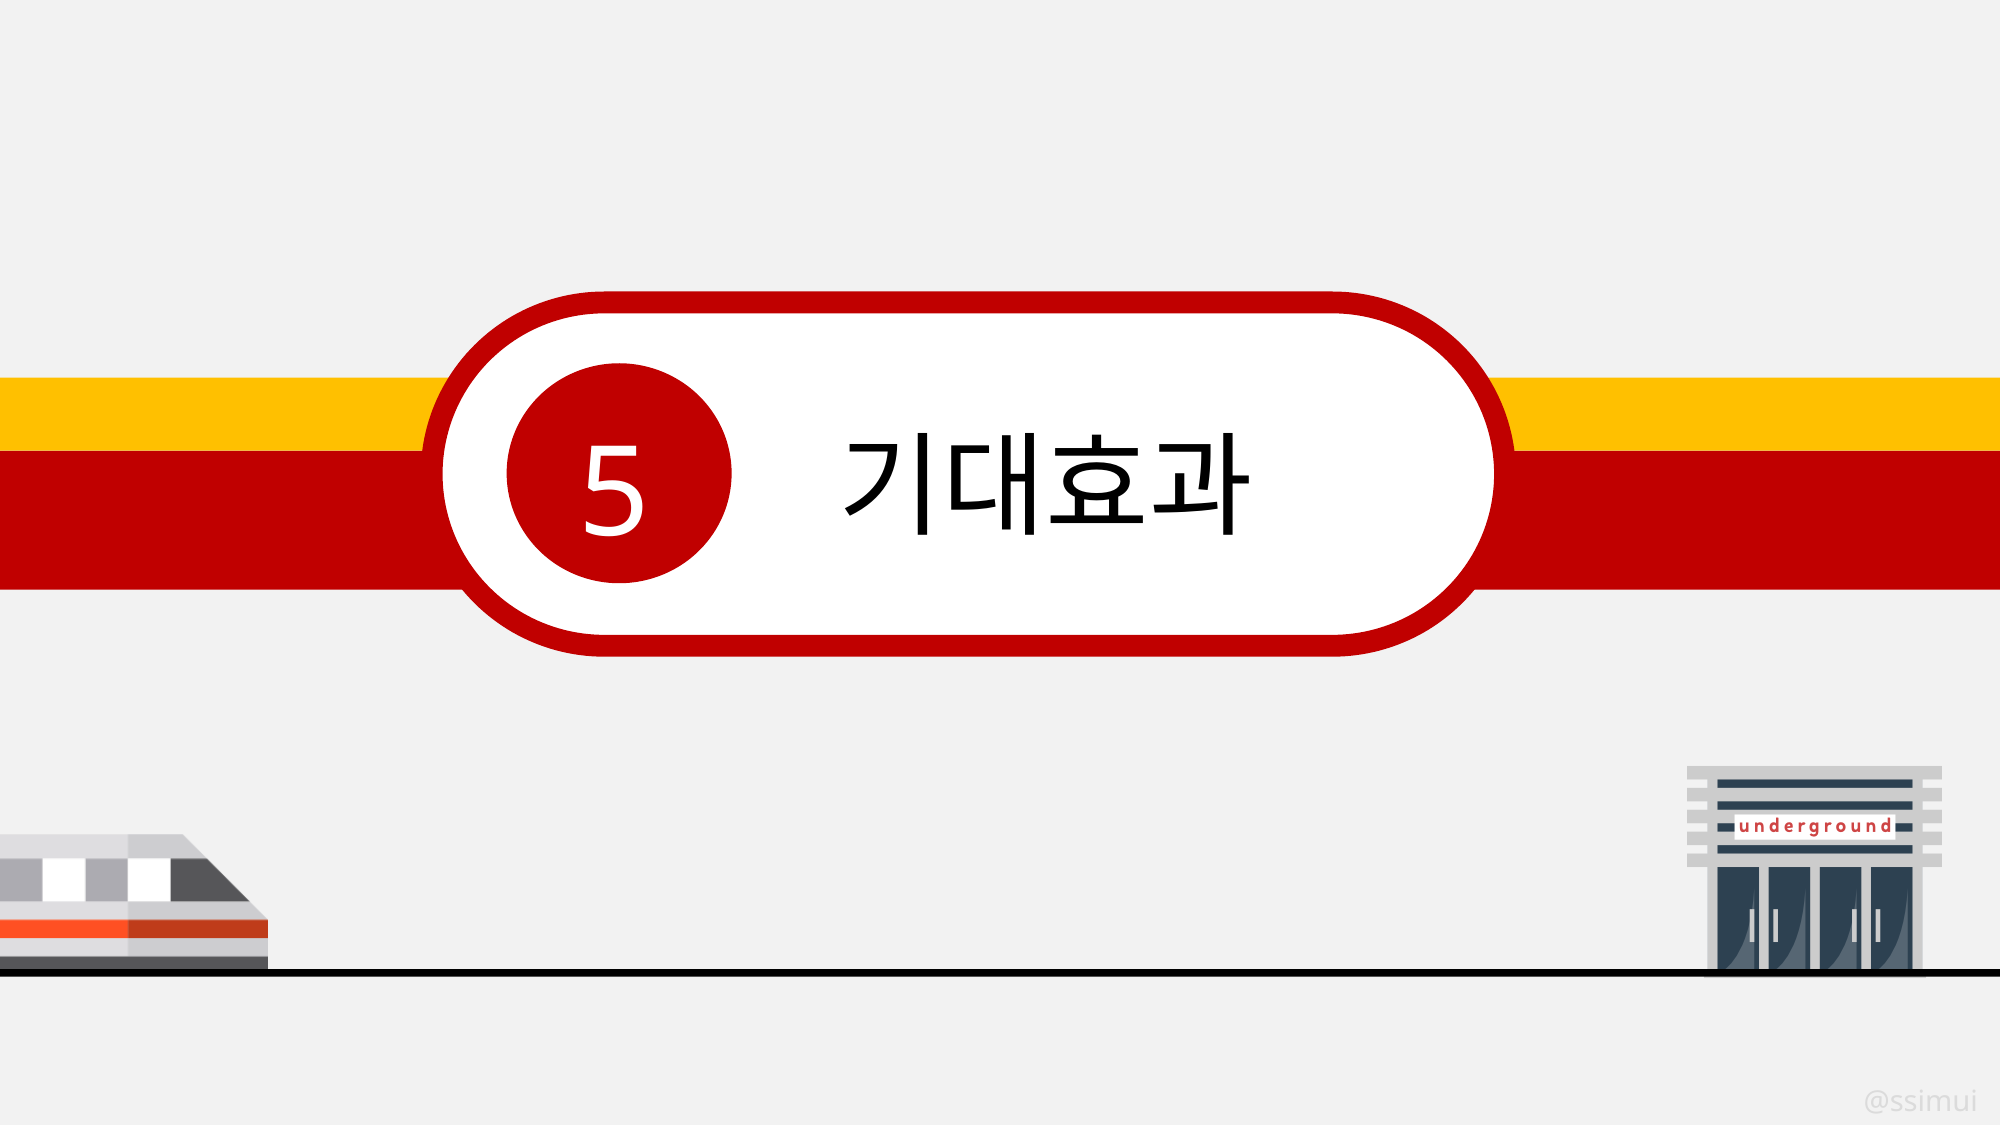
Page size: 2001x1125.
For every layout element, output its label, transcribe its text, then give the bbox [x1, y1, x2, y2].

text_box [0, 450, 431, 591]
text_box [431, 302, 1505, 646]
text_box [0, 744, 2000, 1039]
text_box [1505, 450, 2000, 591]
text_box @ssimui [1848, 1074, 1994, 1125]
text_box [1505, 377, 2000, 450]
text_box [0, 377, 431, 450]
